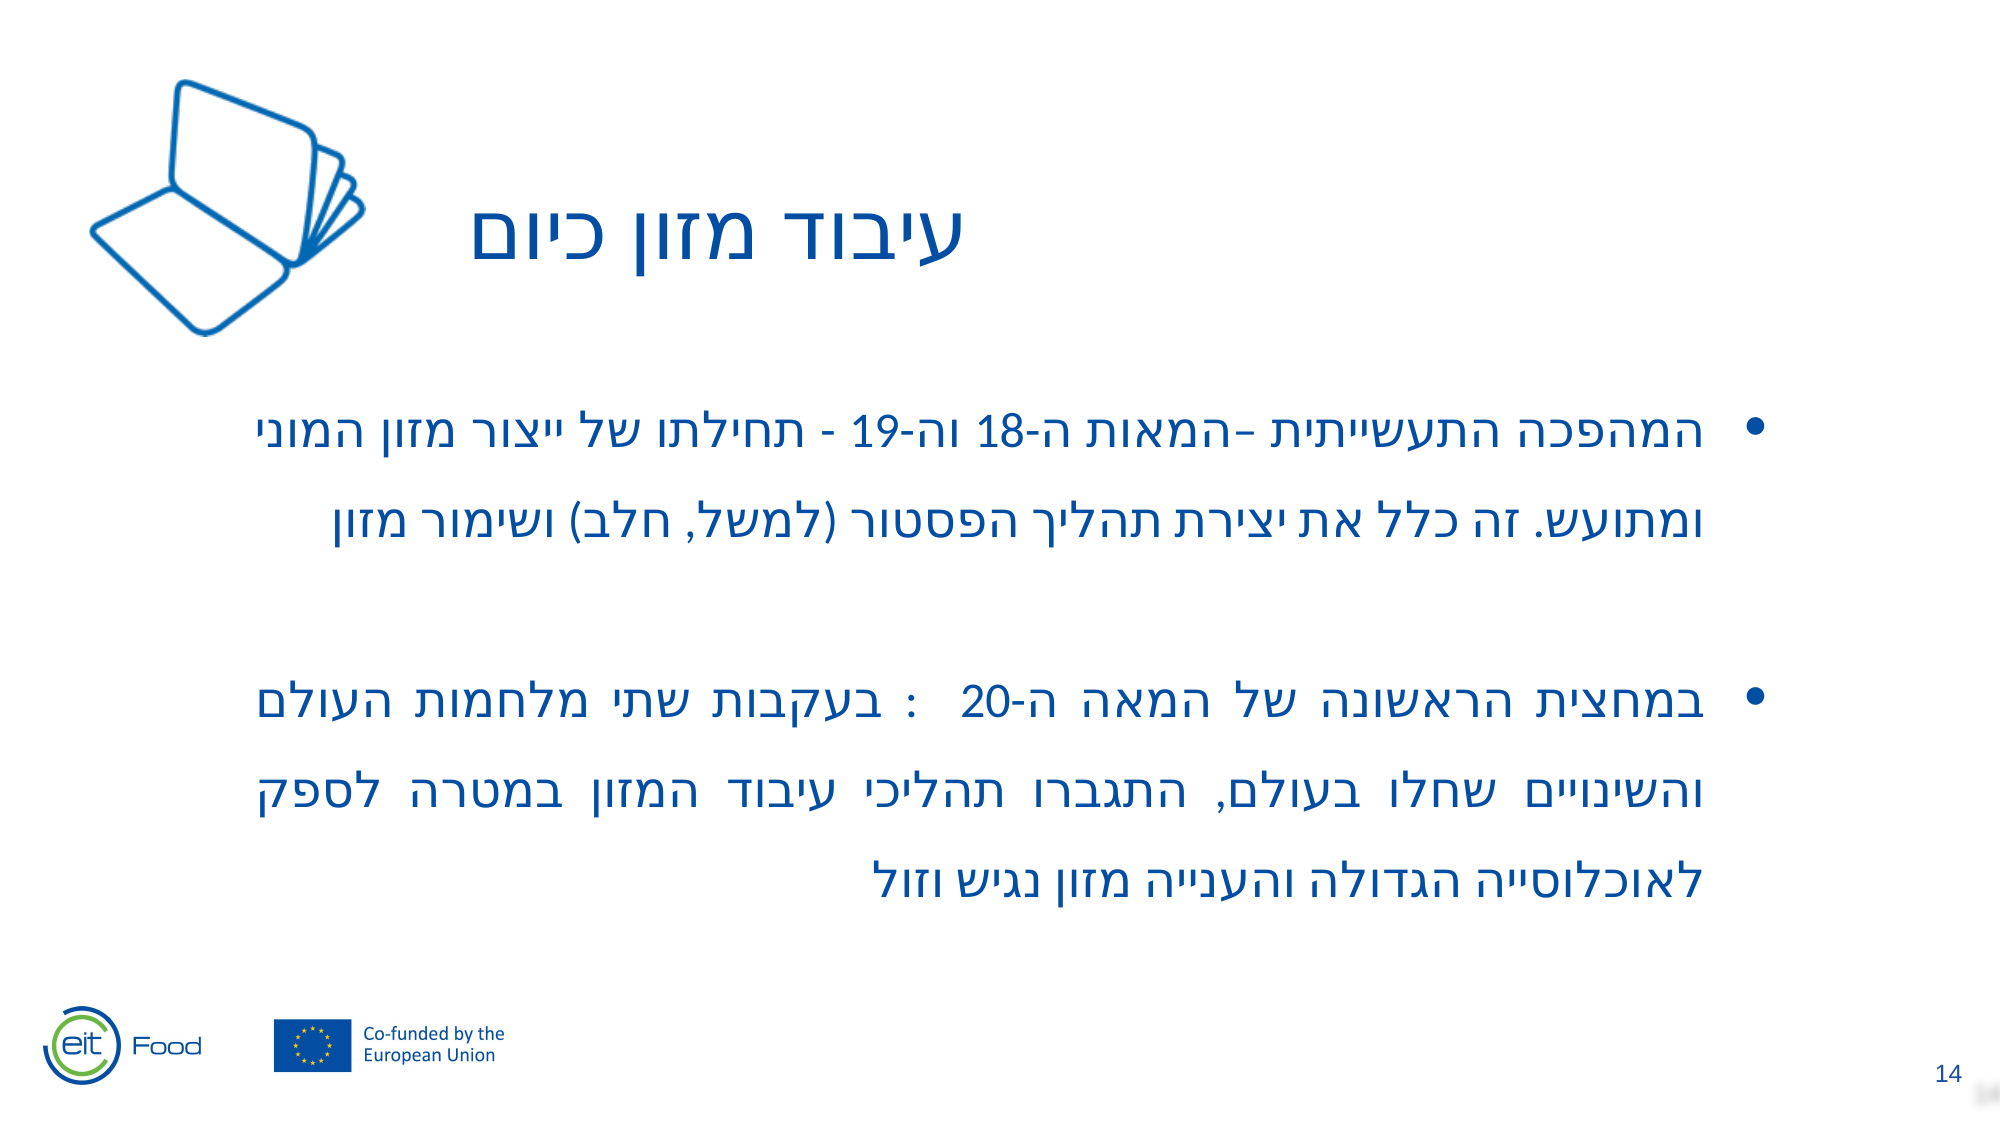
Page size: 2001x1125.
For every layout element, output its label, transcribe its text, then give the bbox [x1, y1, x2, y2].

picture [89, 79, 366, 337]
text_box המהפכה התעשייתית –המאות ה-18 וה-19 - תחילתו של ייצור מזון המוני ומתועש. זה כלל את יצירת תהליך הפסטור (למשל, חלב) ושימור מזון במחצית הראשונה של המאה ה-20 : בעקבות שתי מלחמות העולם והשינויים שחלו בעולם, התגברו תהליכי עיבוד המזון במטרה לספק לאוכלוסייה הגדולה והענייה מזון נגיש וזול [239, 360, 1796, 1042]
picture [43, 1006, 504, 1085]
slide_number 14 [1527, 1042, 1978, 1103]
list עיבוד מזון כיום [452, 168, 1949, 299]
